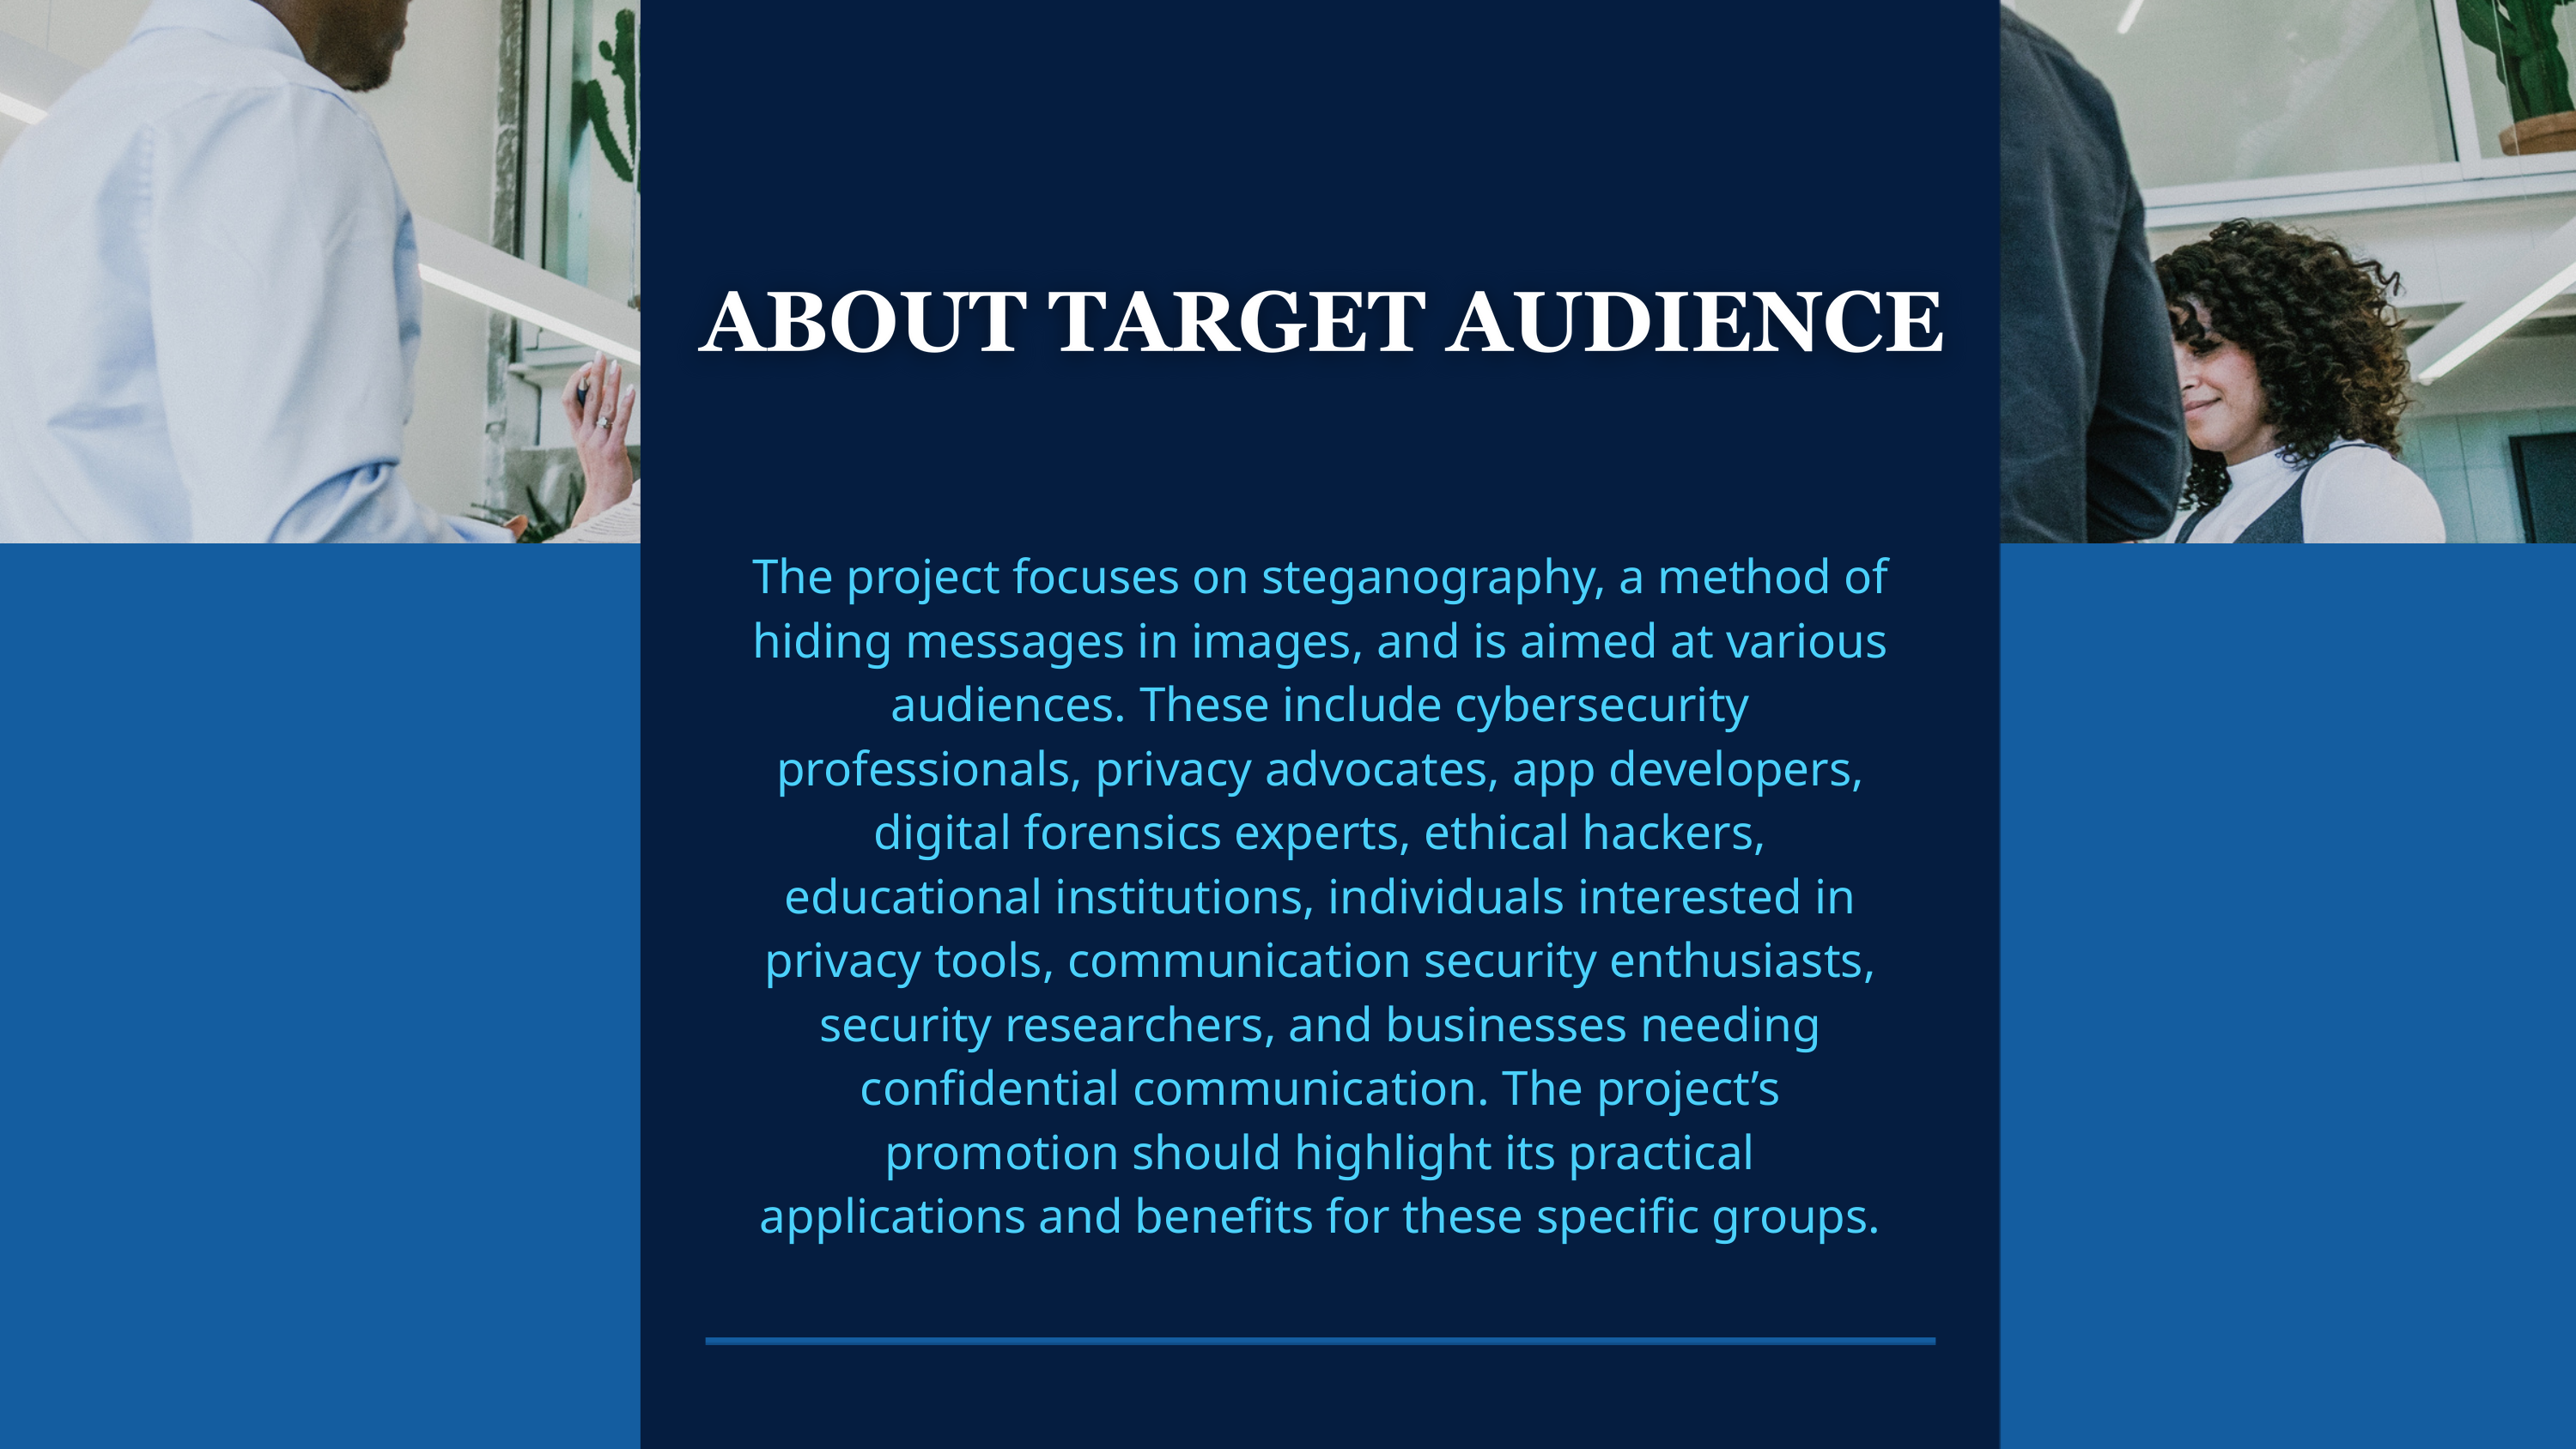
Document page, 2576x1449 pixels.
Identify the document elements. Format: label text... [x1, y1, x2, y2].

text_box The project focuses on steganography, a method of hiding messages in images, and is aimed at various audiences. These include cybersecurity professionals, privacy advocates, app developers, digital forensics experts, ethical hackers, educational institutions, individuals interested in privacy tools, communication security enthusiasts, security researchers, and businesses needing confidential communication. The project’s promotion should highlight its practical applications and benefits for these specific groups. [750, 539, 1891, 1243]
text_box [662, 259, 1978, 391]
text_box [2002, 0, 2576, 543]
text_box [705, 1337, 1936, 1345]
text_box [640, 0, 2002, 1449]
text_box [0, 0, 640, 543]
